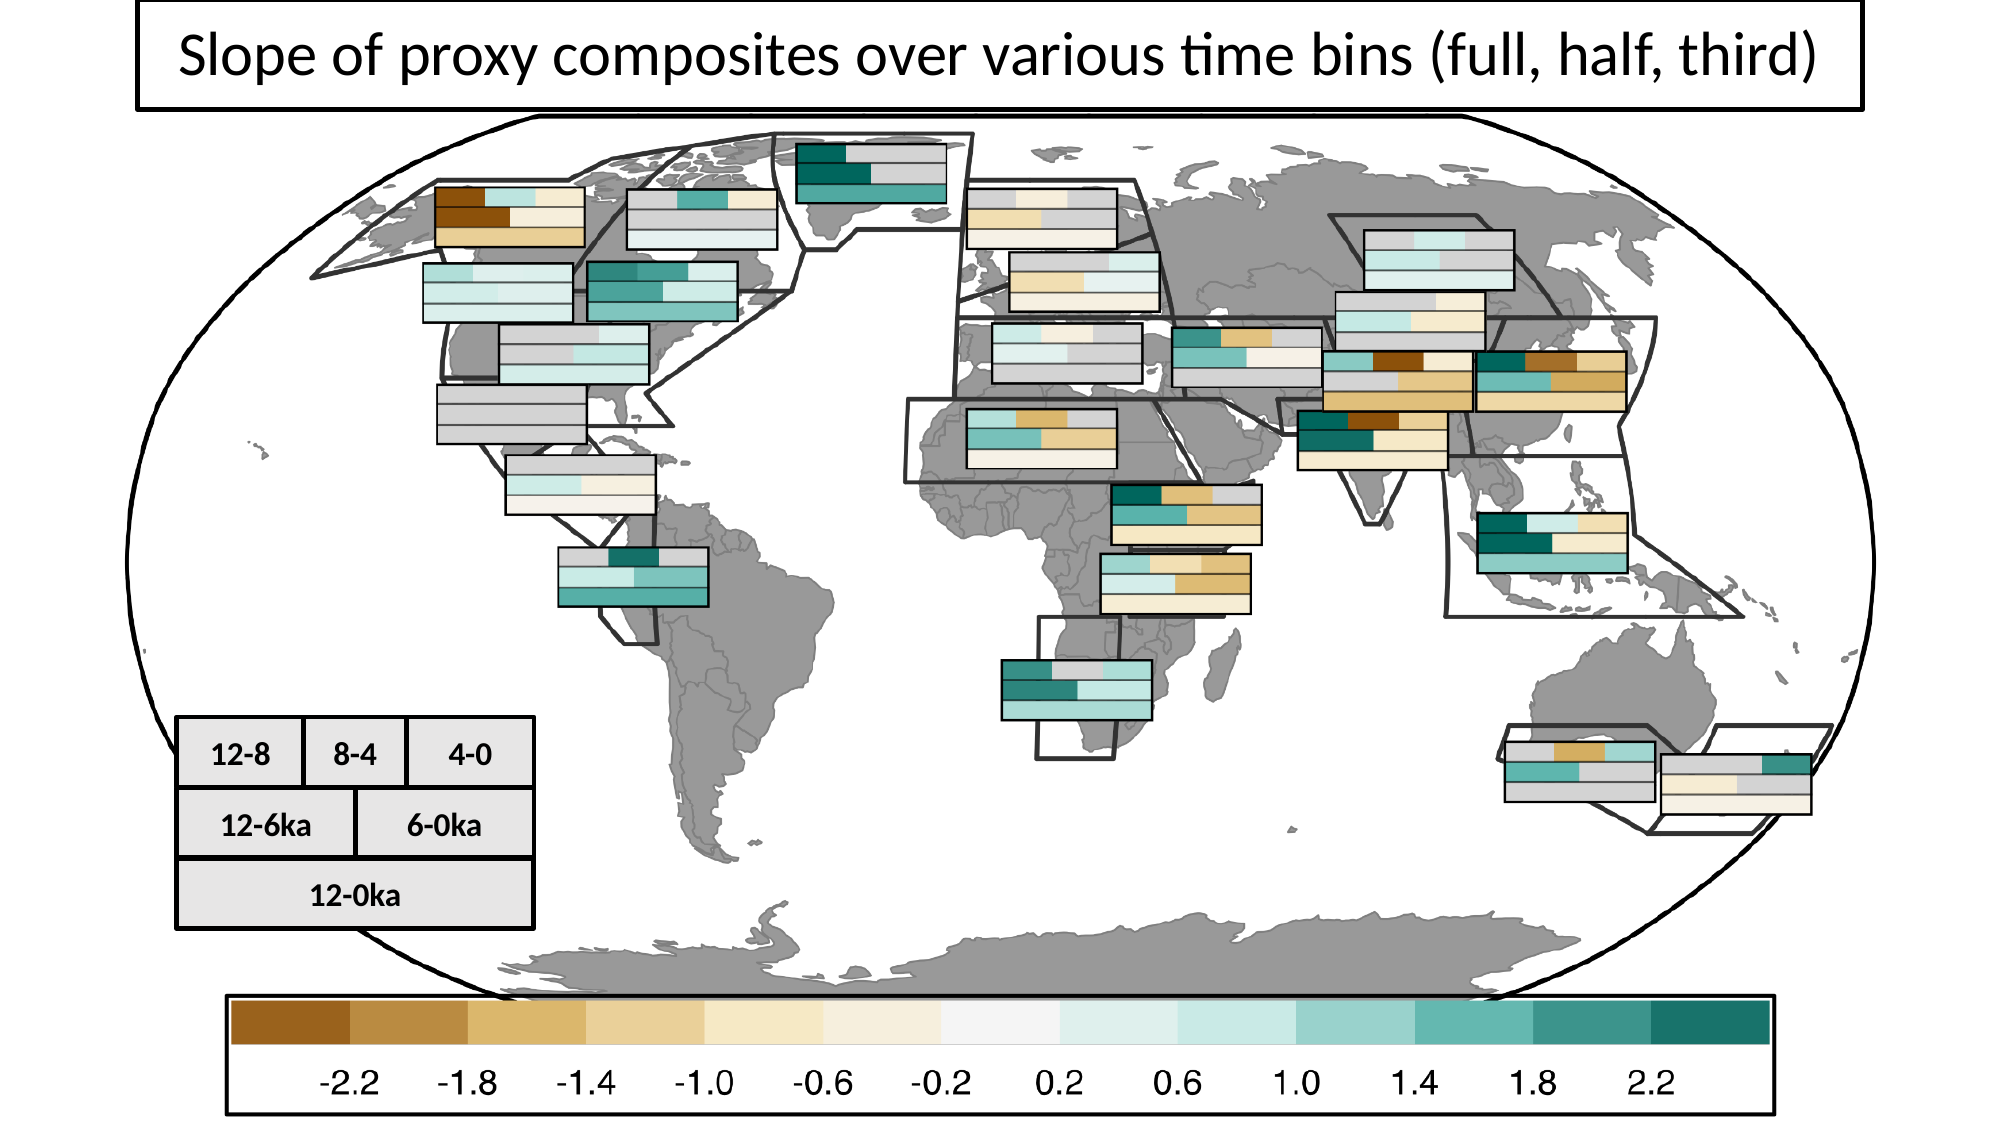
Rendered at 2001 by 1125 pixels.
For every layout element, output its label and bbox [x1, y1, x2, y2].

picture [47, 0, 1953, 1125]
text_box [176, 716, 535, 930]
